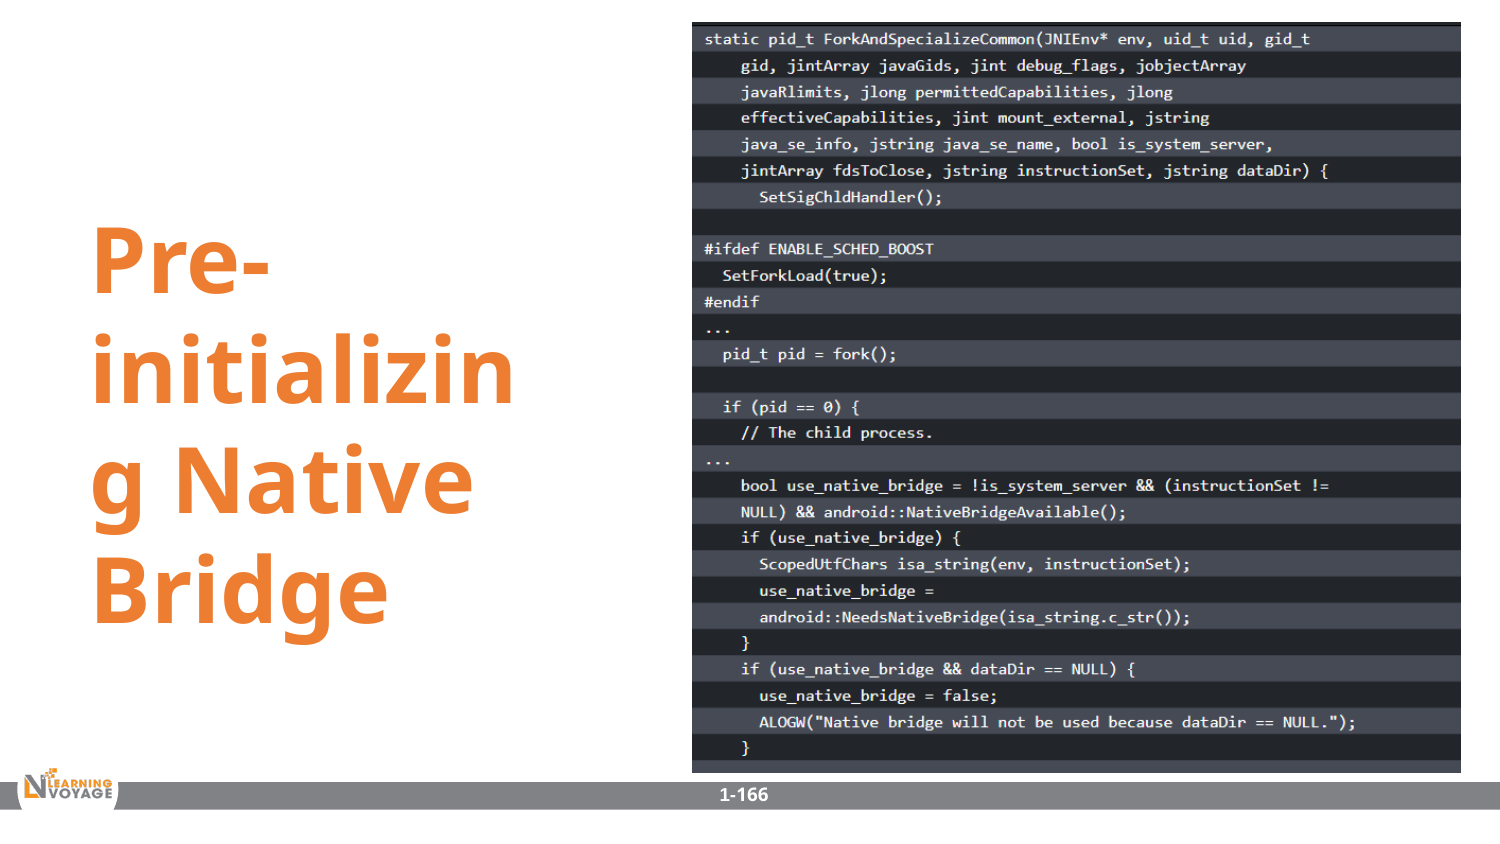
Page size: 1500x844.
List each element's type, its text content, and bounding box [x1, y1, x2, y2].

picture [0, 706, 144, 844]
slide_number 1-166 [692, 773, 784, 821]
text_box Pre-initializing Native Bridge [74, 364, 587, 480]
picture [692, 22, 1461, 773]
